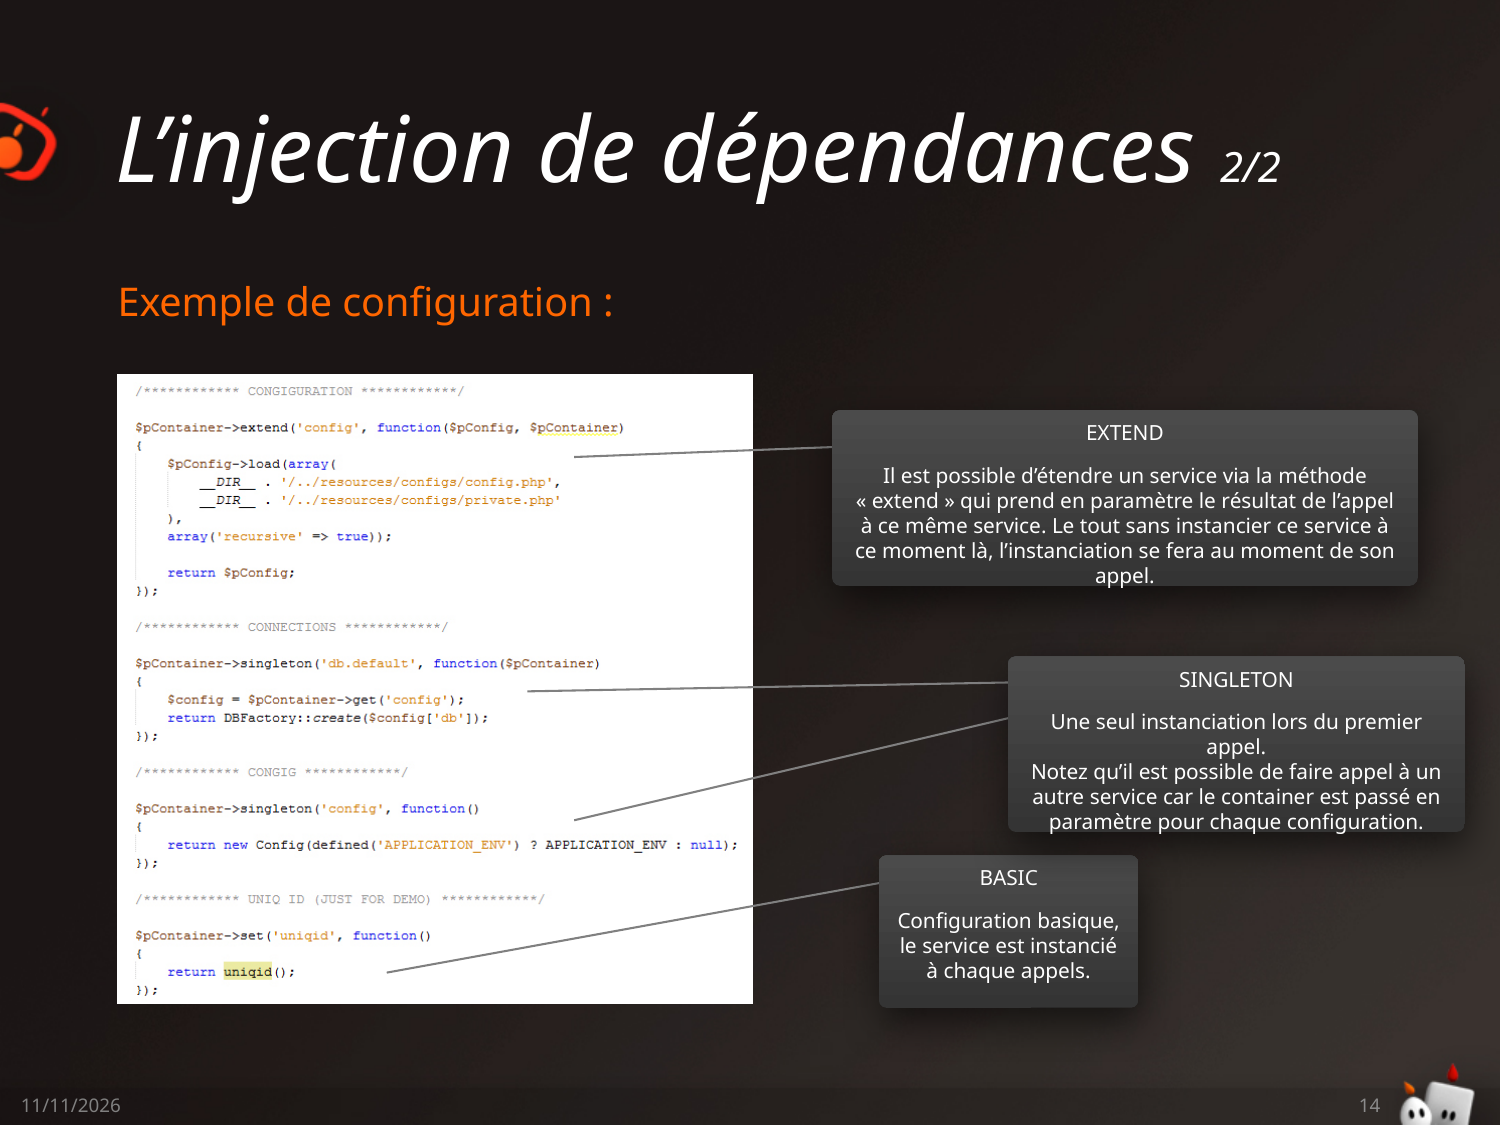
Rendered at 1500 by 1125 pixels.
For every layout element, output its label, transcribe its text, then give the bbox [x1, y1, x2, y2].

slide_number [5, 1076, 138, 1125]
text_box Exemple de configuration : [100, 278, 1425, 352]
text_box BASIC Configuration basique, le service est instancié à chaque appels. [876, 853, 1141, 1010]
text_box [573, 445, 880, 458]
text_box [386, 878, 903, 973]
text_box SINGLETON Une seul instanciation lors du premier appel. Notez qu’il est possible de faire appel à un autre service car le container est passé en paramètre pour chaque configuration. [1005, 654, 1467, 835]
title L’injection de dépendances 2/2 [100, 52, 1402, 240]
slide_number 14 [1045, 1076, 1396, 1125]
text_box EXTEND Il est possible d’étendre un service via la méthode « extend » qui prend en paramètre le résultat de l’appel à ce même service. Le tout sans instancier ce service à ce moment là, l’instanciation se fera au moment de son appel. [829, 407, 1421, 589]
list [116, 374, 754, 1004]
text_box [527, 679, 1161, 692]
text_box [573, 679, 1172, 821]
picture [0, 0, 1500, 1125]
